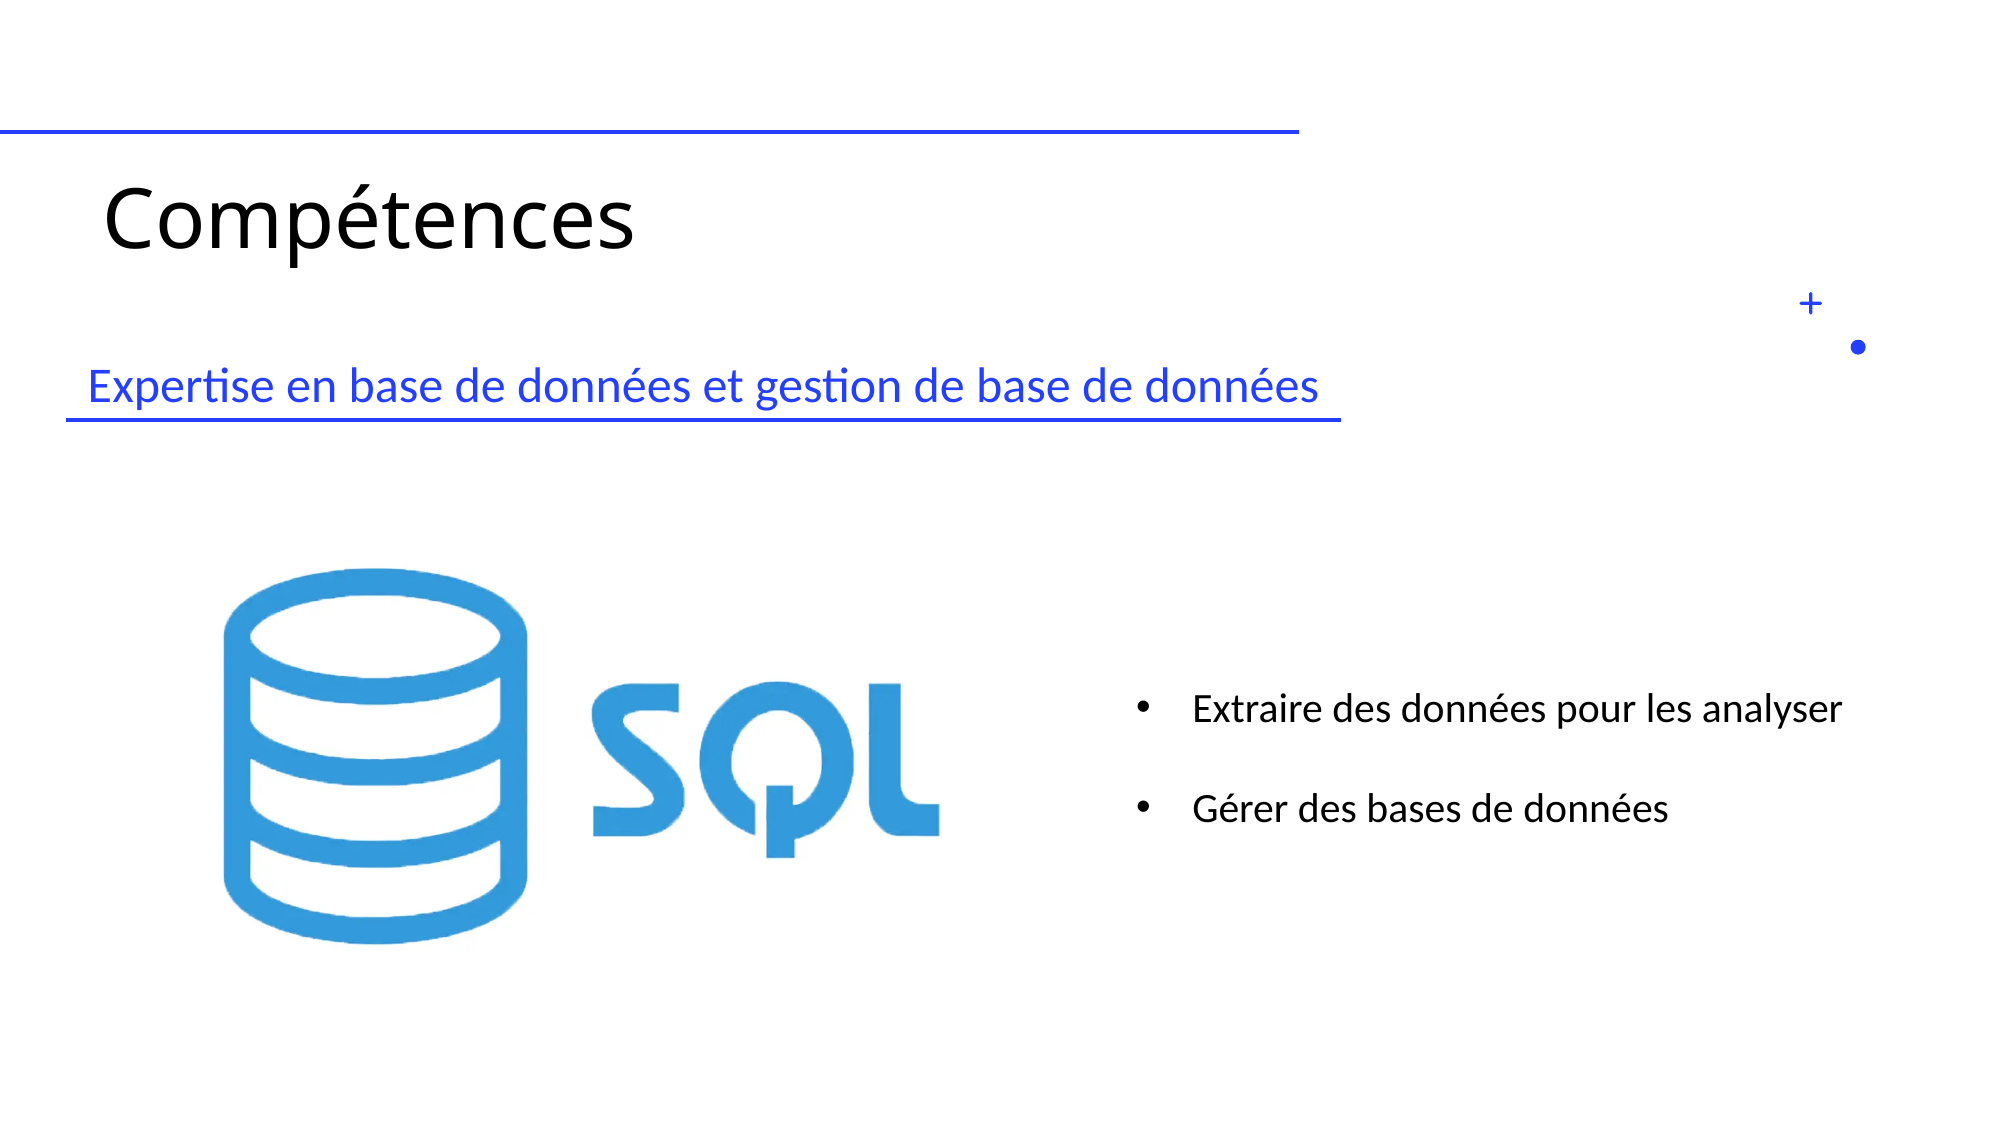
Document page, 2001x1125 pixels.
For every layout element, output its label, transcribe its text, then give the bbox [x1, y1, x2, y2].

text_box Extraire des données pour les analyser Gérer des bases de données [1121, 673, 1859, 839]
picture [162, 536, 1000, 977]
title Compétences [66, 80, 1934, 274]
text_box Expertise en base de données et gestion de base de données [72, 344, 1335, 418]
